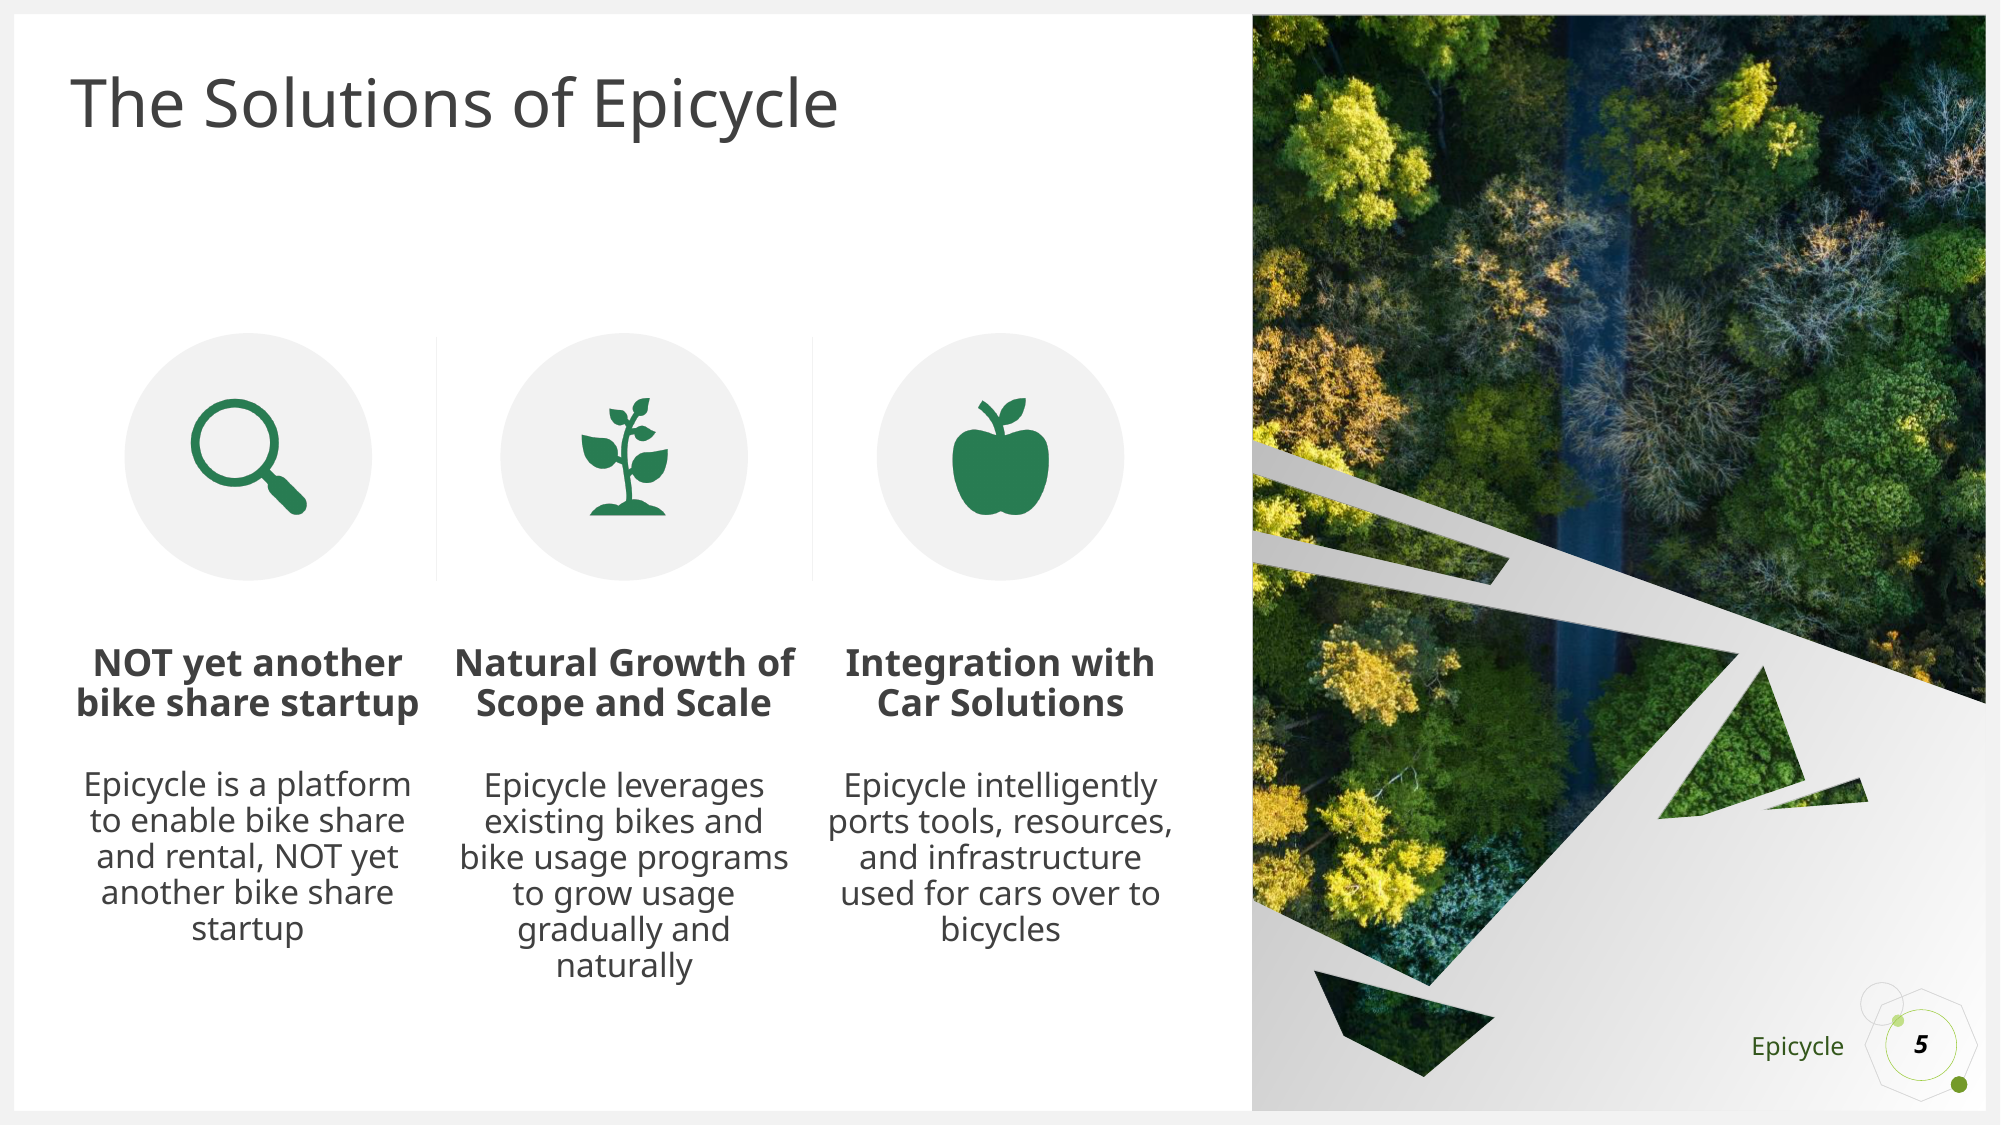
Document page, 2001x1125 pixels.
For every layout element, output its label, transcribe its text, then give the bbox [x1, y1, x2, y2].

list NOT yet another bike share startup [70, 644, 426, 727]
list Natural Growth of Scope and Scale [447, 644, 802, 727]
slide_number 5 [1905, 1077, 1938, 1081]
picture [930, 386, 1071, 527]
picture [554, 386, 695, 527]
list Epicycle leverages existing bikes and bike usage programs to grow usage gradually and naturally [447, 769, 802, 917]
title The Solutions of Epicycle [70, 70, 1251, 142]
picture [178, 386, 319, 527]
list Epicycle is a platform to enable bike share and rental, NOT yet another bike share startup [70, 768, 426, 916]
picture [1251, 14, 1986, 1077]
list Epicycle intelligently ports tools, resources, and infrastructure used for cars over to bicycles [823, 769, 1178, 917]
list Integration with Car Solutions [823, 644, 1178, 727]
